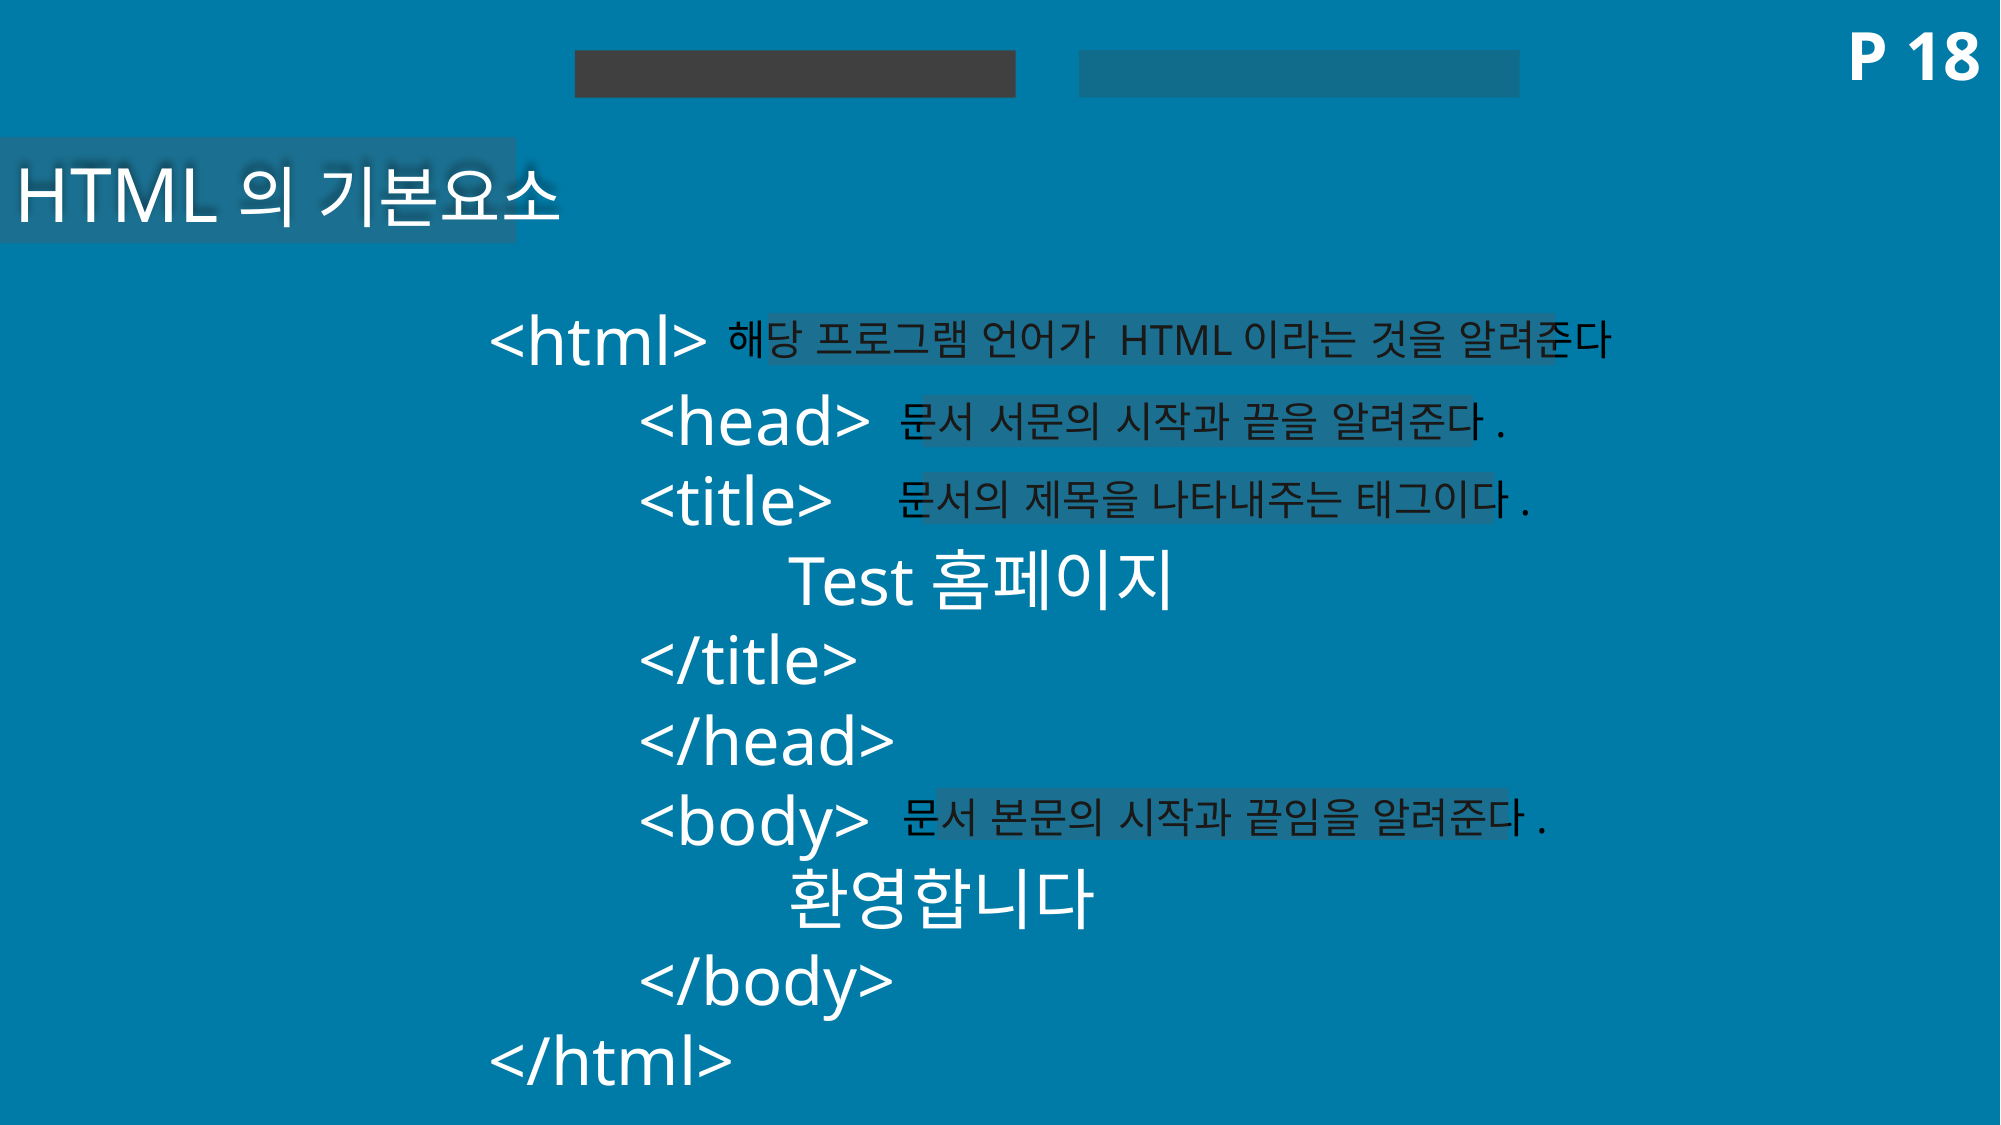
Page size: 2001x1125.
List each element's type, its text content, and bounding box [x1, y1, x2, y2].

text_box [921, 471, 1495, 525]
text_box 문서 본문의 시작과 끝임을 알려준다. [887, 784, 1563, 850]
text_box [767, 312, 1556, 366]
text_box HTML [574, 49, 1017, 99]
text_box [935, 787, 1509, 841]
text_box 문서의 제목을 나타내주는 태그이다. [882, 465, 1546, 531]
text_box 문서 서문의 시작과 끝을 알려준다. [884, 388, 1533, 453]
text_box <html> <head> <title> Test홈페이지 </title> </head> <body> 환영합니다 </body> </html> [473, 291, 1254, 1125]
text_box HTML 실습 [1078, 49, 1521, 98]
text_box [921, 394, 1474, 448]
text_box HTML의 기본요소 [0, 139, 1087, 245]
text_box 해당 프로그램 언어가 HTML이라는 것을 알려준다 [1254, 306, 1628, 372]
text_box P 18 [1831, 6, 1997, 101]
